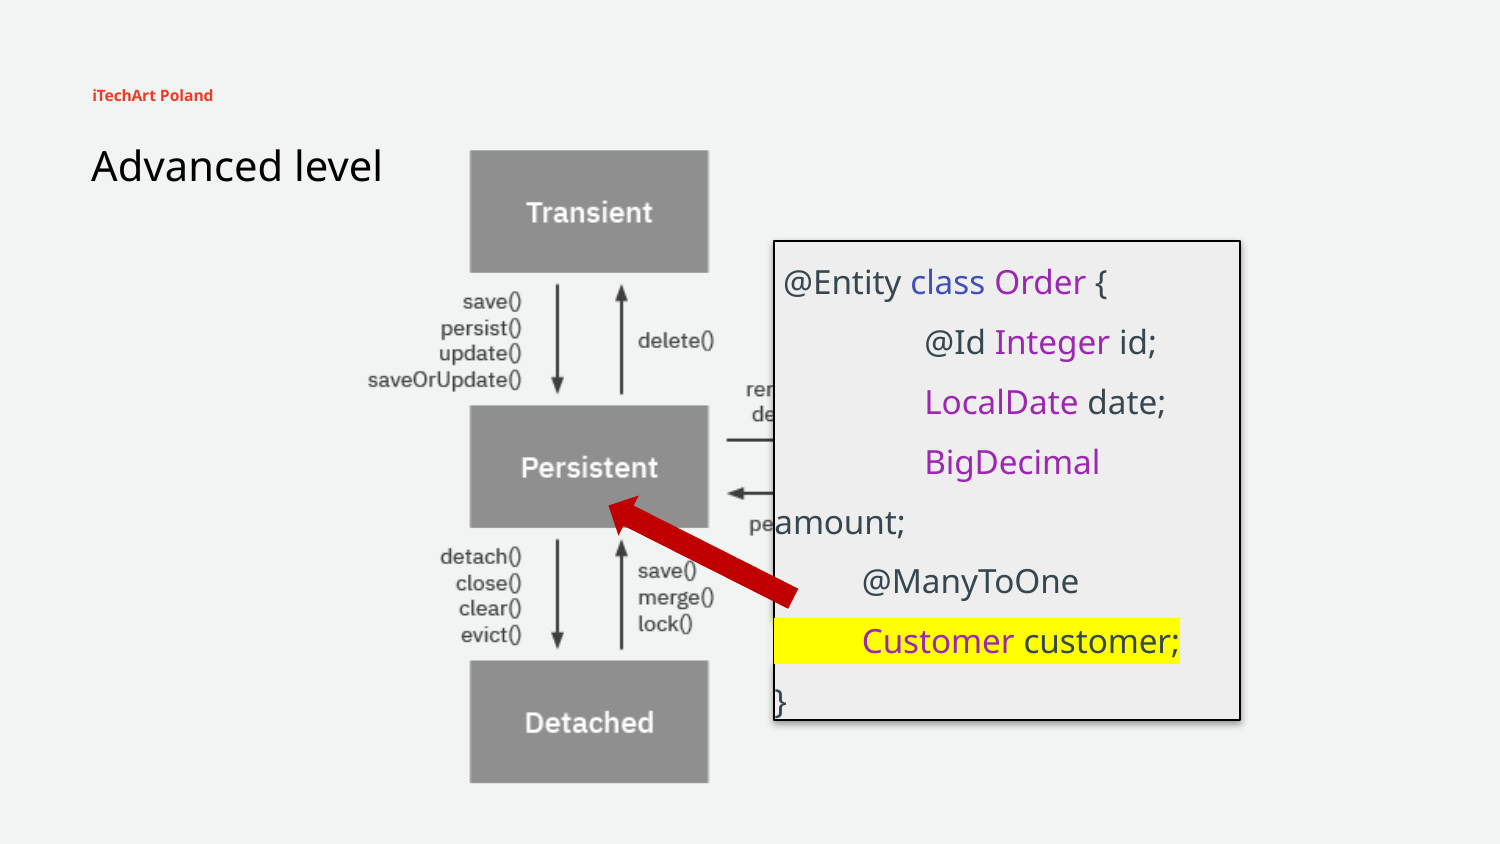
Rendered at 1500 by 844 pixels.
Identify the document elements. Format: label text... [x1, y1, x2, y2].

text_box @Entity class Order { @Id Integer id; LocalDate date; BigDecimal amount; @ManyToOne Customer customer; } [1144, 241, 1241, 721]
picture [330, 143, 1141, 791]
text_box iTechArt Poland [91, 84, 288, 105]
text_box Advanced level [91, 128, 1065, 201]
